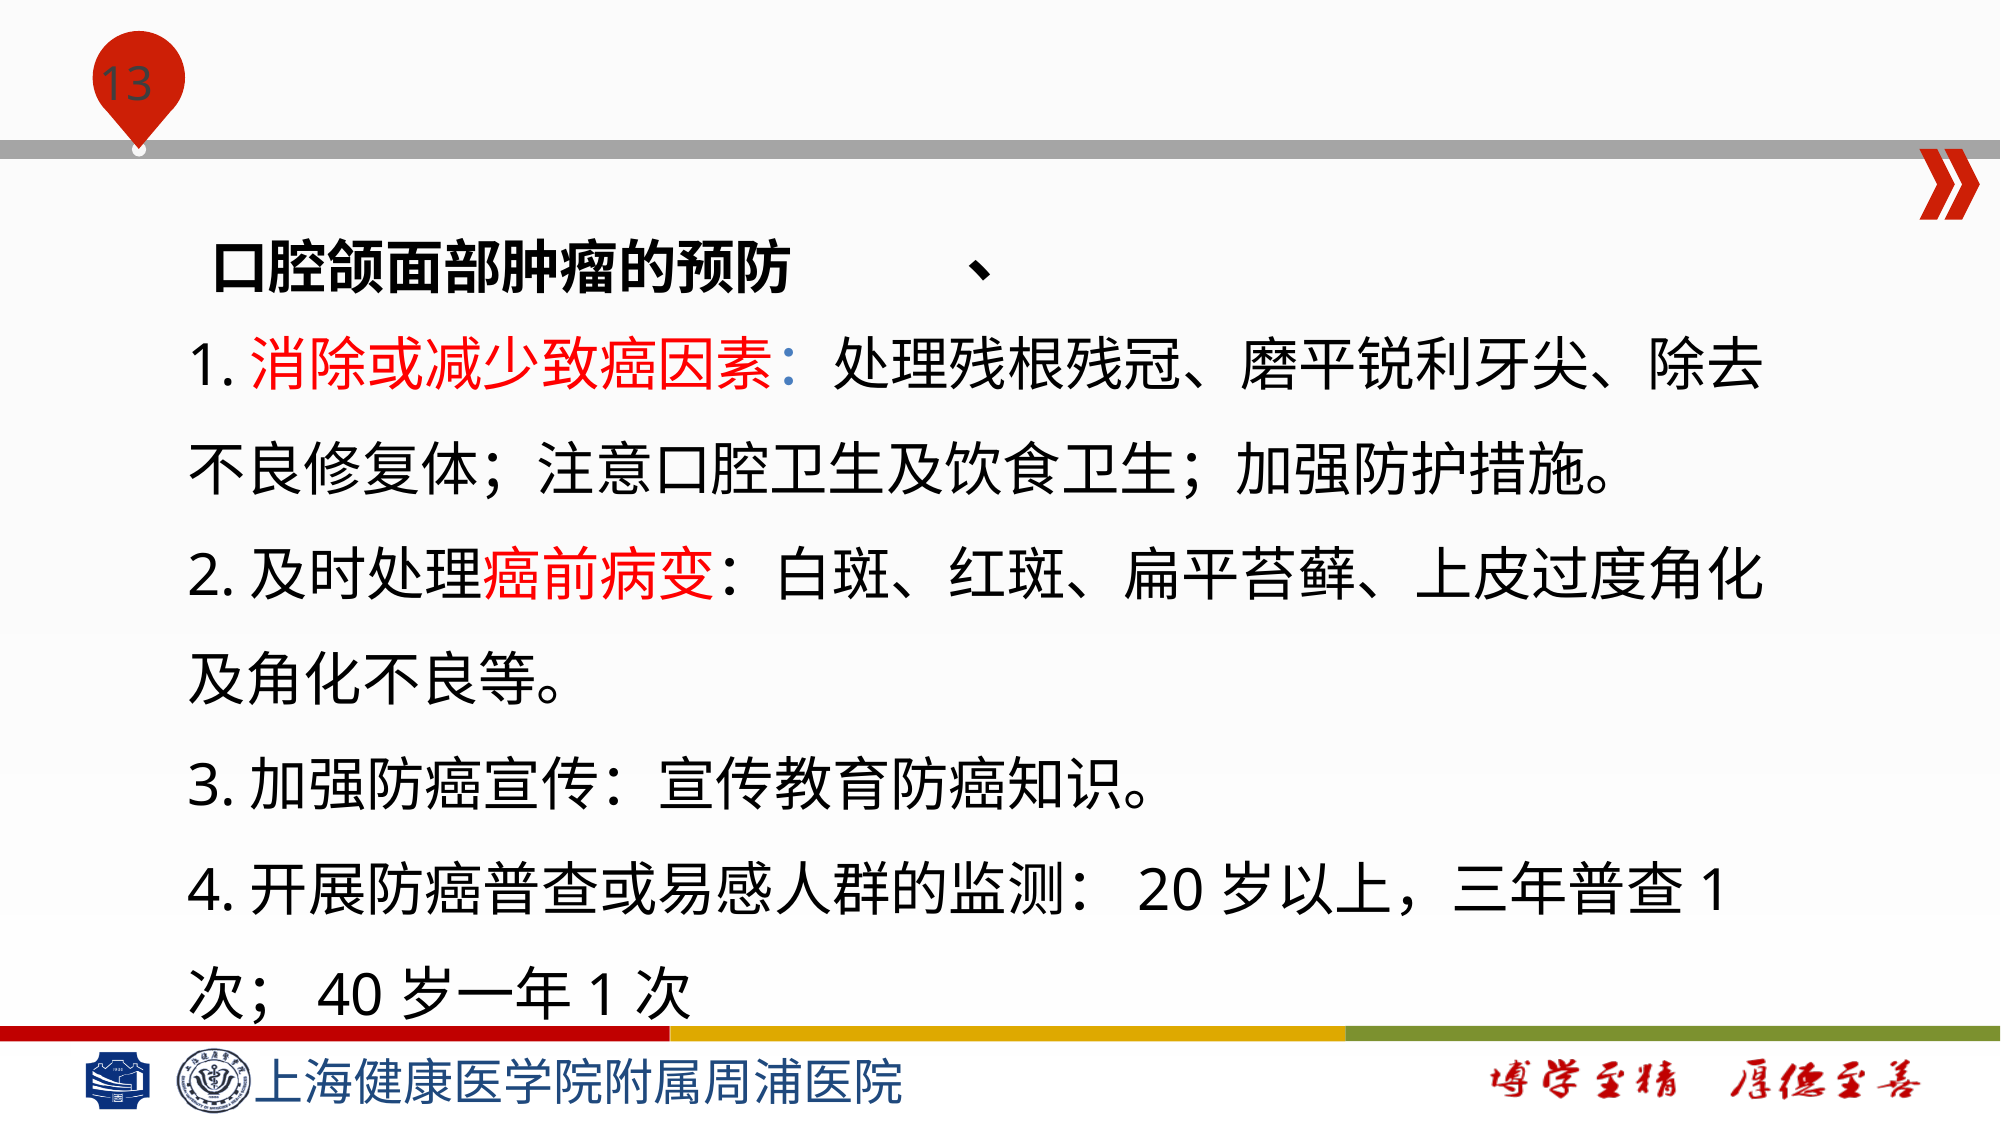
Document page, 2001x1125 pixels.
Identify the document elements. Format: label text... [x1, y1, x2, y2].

text_box 口腔颌面部肿瘤的预防 [195, 187, 808, 308]
picture [70, 1042, 260, 1121]
picture [1458, 1043, 1955, 1124]
text_box 、 [795, 161, 1205, 297]
text_box 1.消除或减少致癌因素：处理残根残冠、磨平锐利牙尖、除去不良修复体；注意口腔卫生及饮食卫生；加强防护措施。 2.及时处理癌前病变：白斑、红斑、扁平苔藓、上皮过度角化及角化不良等。 3.加强防癌宣传：宣传教育防癌知识。 4.开展防癌普查或易感人群的监测：20岁以上，三年普查1次；40岁一年1次 [178, 283, 1781, 1036]
text_box [152, 643, 1682, 727]
